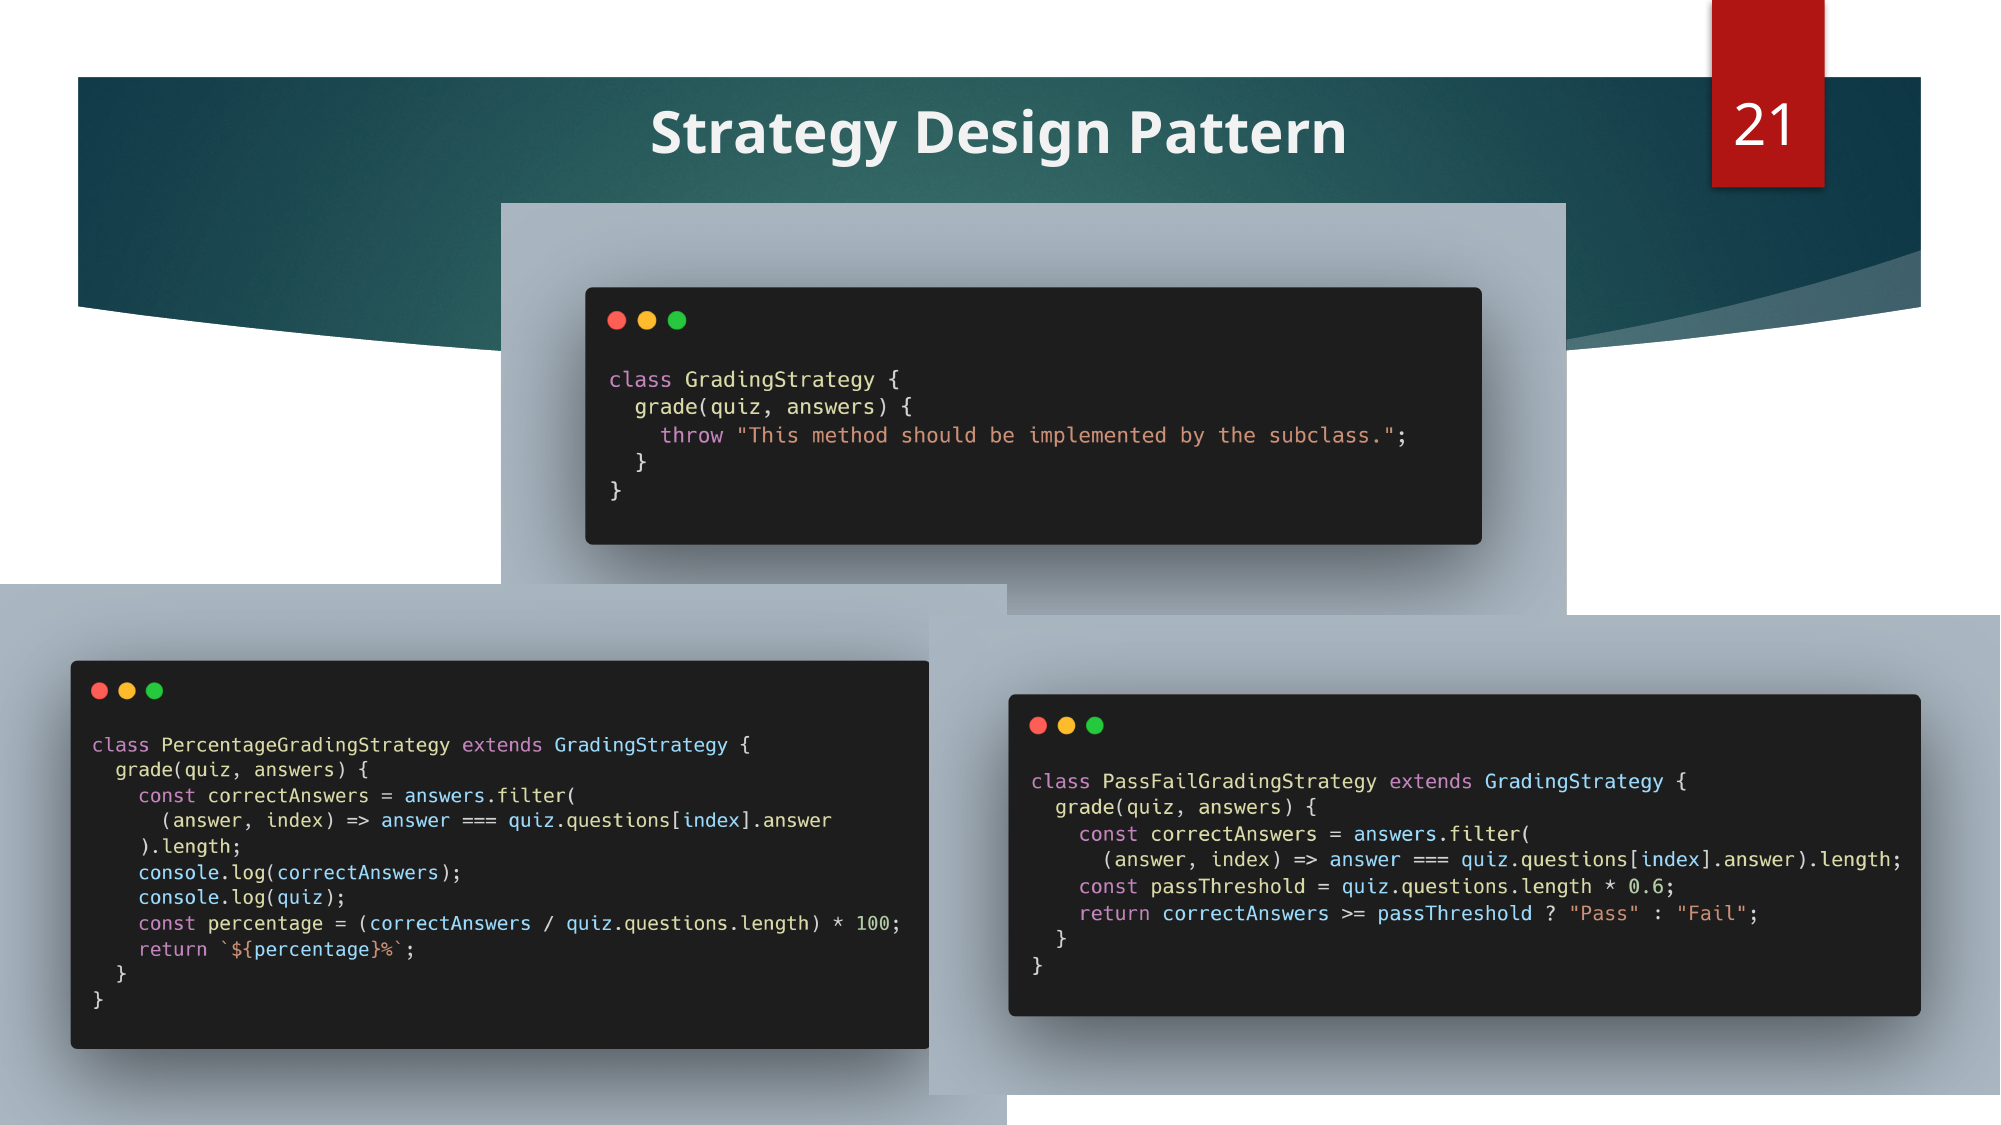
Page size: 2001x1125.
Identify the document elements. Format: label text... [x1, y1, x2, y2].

picture [0, 201, 2000, 1125]
text_box Strategy Design Pattern [635, 88, 1365, 173]
slide_number 21 [1698, 48, 1836, 175]
